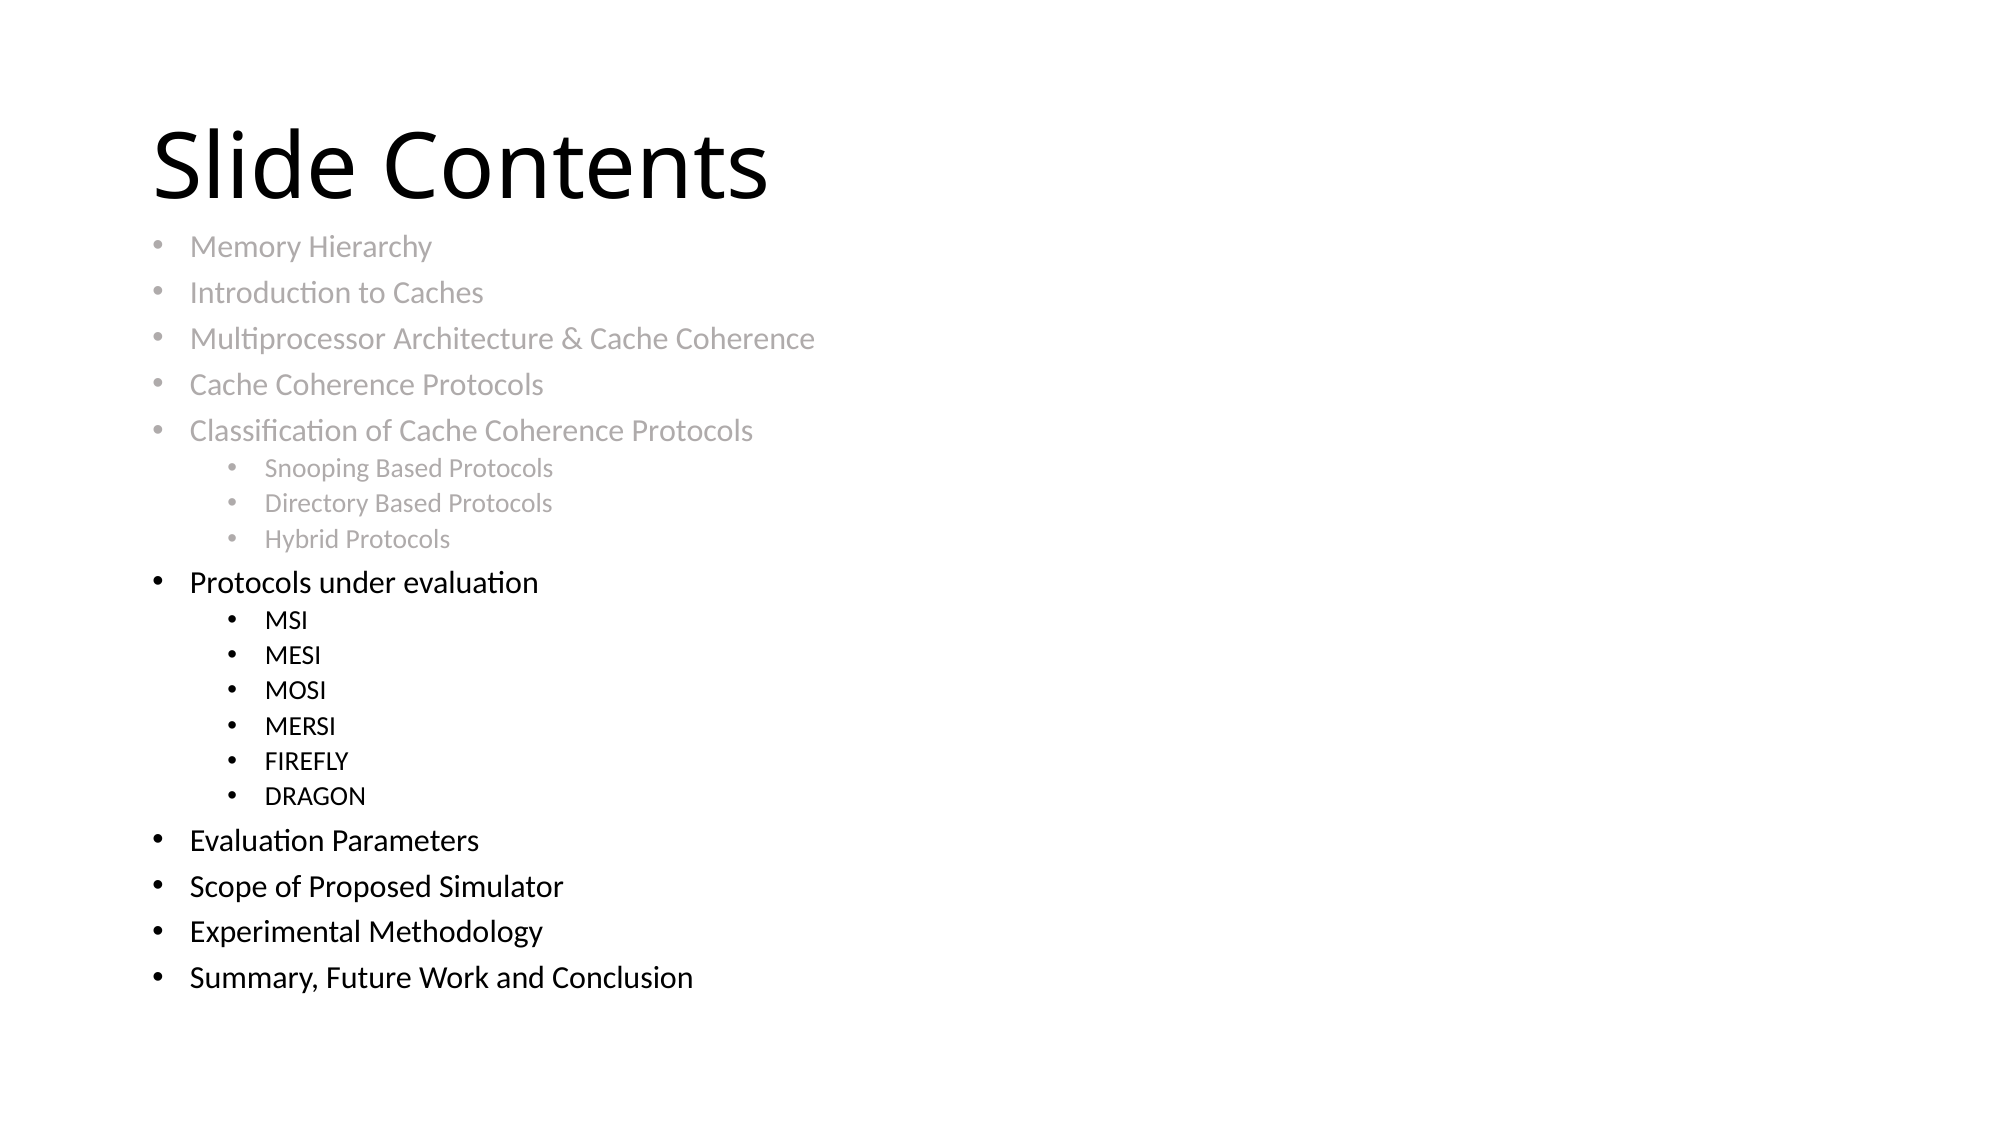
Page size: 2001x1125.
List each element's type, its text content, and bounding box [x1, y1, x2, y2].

title Slide Contents [137, 59, 1863, 221]
list Memory Hierarchy Introduction to Caches Multiprocessor Architecture & Cache Coherence Cache Coherence Protocols Classification of Cache Coherence Protocols Snooping Based Protocols Directory Based Protocols Hybrid Protocols Protocols under evaluation MSI MESI MOSI MERSI FIREFLY DRAGON Evaluation Parameters Scope of Proposed Simulator Experimental Methodology Summary, Future Work and Conclusion [137, 221, 1863, 1014]
